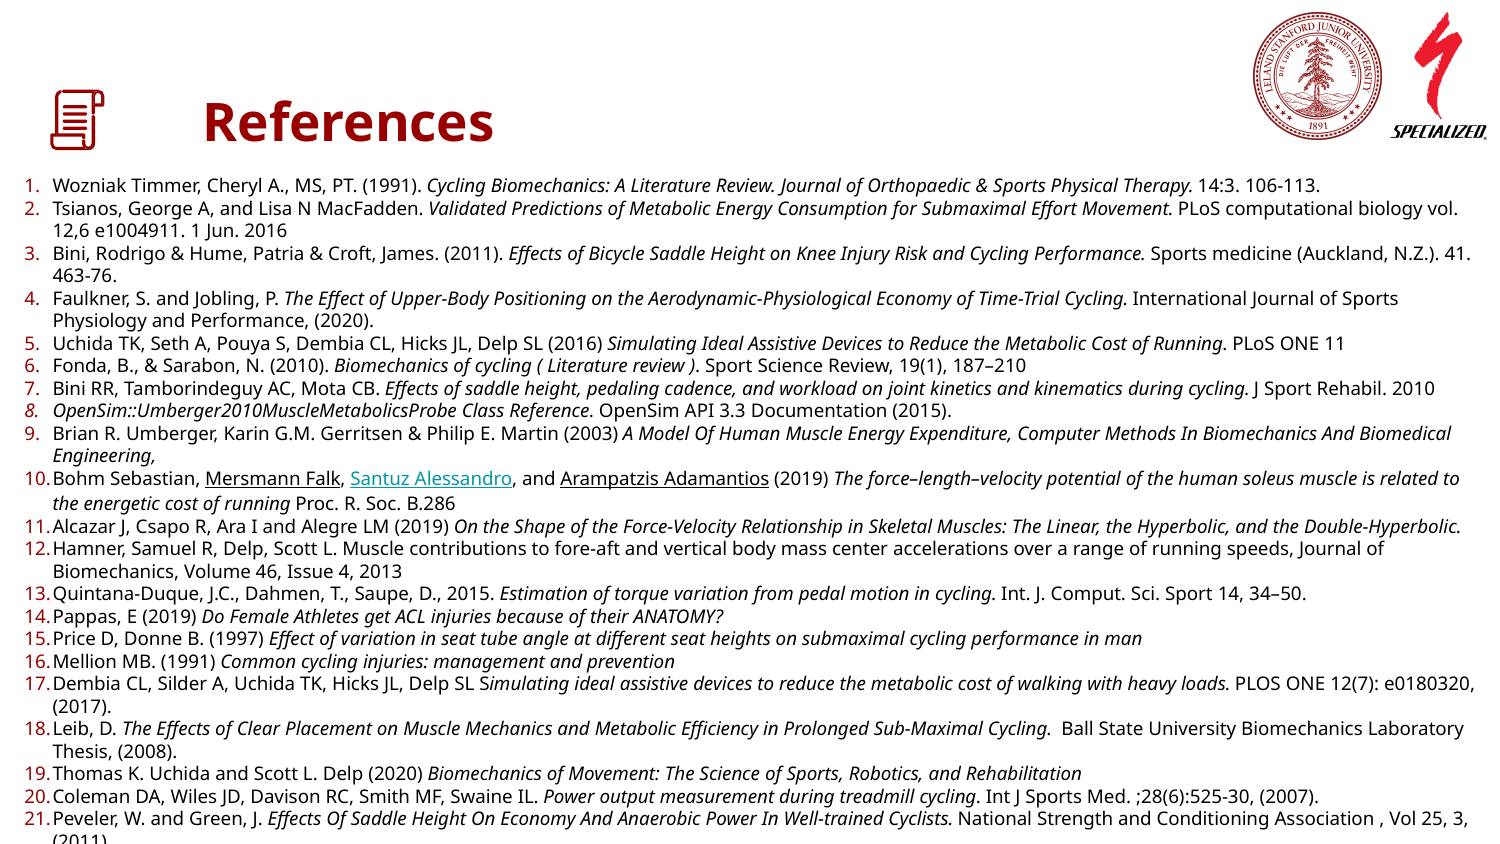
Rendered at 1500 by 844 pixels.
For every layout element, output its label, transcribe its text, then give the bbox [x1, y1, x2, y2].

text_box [50, 90, 104, 150]
picture [1390, 12, 1487, 140]
picture [1253, 12, 1382, 72]
title References [51, 72, 1449, 158]
list Wozniak Timmer, Cheryl A., MS, PT. (1991). Cycling Biomechanics: A Literature Review. Journal of Orthopaedic & Sports Physical Therapy. 14:3. 106-113. Tsianos, George A, and Lisa N MacFadden. Validated Predictions of Metabolic Energy Consumption for Submaximal Effort Movement. PLoS computational biology vol. 12,6 e1004911. 1 Jun. 2016 Bini, Rodrigo & Hume, Patria & Croft, James. (2011). Effects of Bicycle Saddle Height on Knee Injury Risk and Cycling Performance. Sports medicine (Auckland, N.Z.). 41. 463-76. Faulkner, S. and Jobling, P. The Effect of Upper-Body Positioning on the Aerodynamic-Physiological Economy of Time-Trial Cycling. International Journal of Sports Physiology and Performance, (2020). Uchida TK, Seth A, Pouya S, Dembia CL, Hicks JL, Delp SL (2016) Simulating Ideal Assistive Devices to Reduce the Metabolic Cost of Running. PLoS ONE 11 Fonda, B., & Sarabon, N. (2010). Biomechanics of cycling ( Literature review ). Sport Science Review, 19(1), 187–210 Bini RR, Tamborindeguy AC, Mota CB. Effects of saddle height, pedaling cadence, and workload on joint kinetics and kinematics during cycling. J Sport Rehabil. 2010 OpenSim::Umberger2010MuscleMetabolicsProbe Class Reference. OpenSim API 3.3 Documentation (2015). Brian R. Umberger, Karin G.M. Gerritsen & Philip E. Martin (2003) A Model Of Human Muscle Energy Expenditure, Computer Methods In Biomechanics And Biomedical Engineering, Bohm Sebastian, Mersmann Falk, Santuz Alessandro, and Arampatzis Adamantios (2019) The force–length–velocity potential of the human soleus muscle is related to the energetic cost of running Proc. R. Soc. B.286 Alcazar J, Csapo R, Ara I and Alegre LM (2019) On the Shape of the Force-Velocity Relationship in Skeletal Muscles: The Linear, the Hyperbolic, and the Double-Hyperbolic. Hamner, Samuel R, Delp, Scott L. Muscle contributions to fore-aft and vertical body mass center accelerations over a range of running speeds, Journal of Biomechanics, Volume 46, Issue 4, 2013 Quintana-Duque, J.C., Dahmen, T., Saupe, D., 2015. Estimation of torque variation from pedal motion in cycling. Int. J. Comput. Sci. Sport 14, 34–50. Pappas, E (2019) Do Female Athletes get ACL injuries because of their ANATOMY? Price D, Donne B. (1997) Effect of variation in seat tube angle at different seat heights on submaximal cycling performance in man Mellion MB. (1991) Common cycling injuries: management and prevention Dembia CL, Silder A, Uchida TK, Hicks JL, Delp SL Simulating ideal assistive devices to reduce the metabolic cost of walking with heavy loads. PLOS ONE 12(7): e0180320, (2017). Leib, D. The Effects of Clear Placement on Muscle Mechanics and Metabolic Efficiency in Prolonged Sub-Maximal Cycling. Ball State University Biomechanics Laboratory Thesis, (2008). Thomas K. Uchida and Scott L. Delp (2020) Biomechanics of Movement: The Science of Sports, Robotics, and Rehabilitation Coleman DA, Wiles JD, Davison RC, Smith MF, Swaine IL. Power output measurement during treadmill cycling. Int J Sports Med. ;28(6):525-30, (2007). Peveler, W. and Green, J. Effects Of Saddle Height On Economy And Anaerobic Power In Well-trained Cyclists. National Strength and Conditioning Association , Vol 25, 3, (2011). Hull, M.L. and Jorge, M. A Method For Biomechanical Analysis of Bicycle Pedalling. Journal of Biomechanics Vol 18 No 9. pp 631-644, (1985). Gonzalez, H. and Hull, M.L. Multivariable Optimization of Cycling Biomechanics. Journal of Biomechanics Vol. 22 No 11/12 pp 1151-1161, (1989). [0, 158, 1500, 823]
